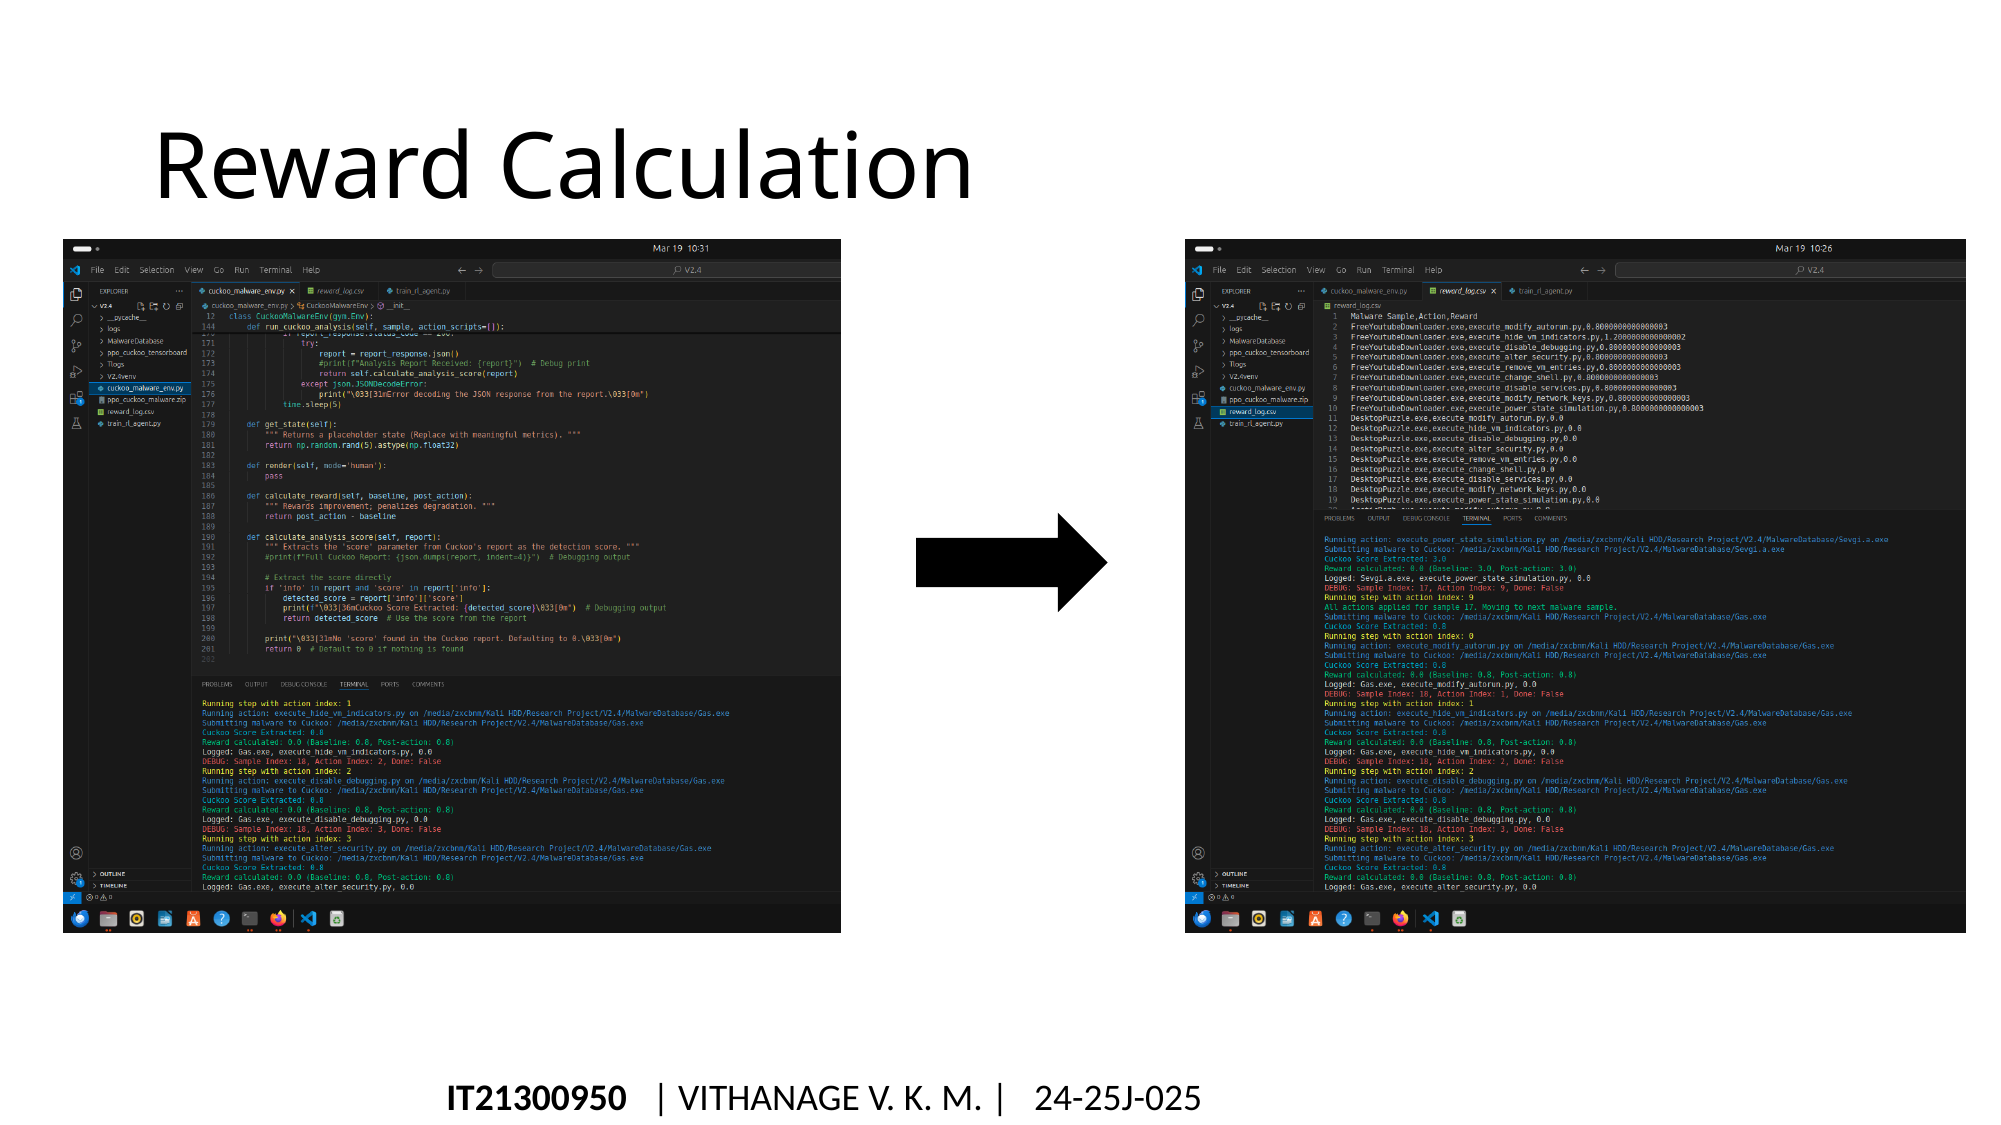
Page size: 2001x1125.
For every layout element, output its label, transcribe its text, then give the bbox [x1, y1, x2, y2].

picture [63, 239, 841, 933]
picture [1185, 239, 1966, 933]
title Reward Calculation [137, 59, 1863, 278]
text_box [916, 512, 1108, 613]
text_box IT21300950 | VITHANAGE V. K. M. | 24-25J-025 [431, 1064, 1551, 1125]
